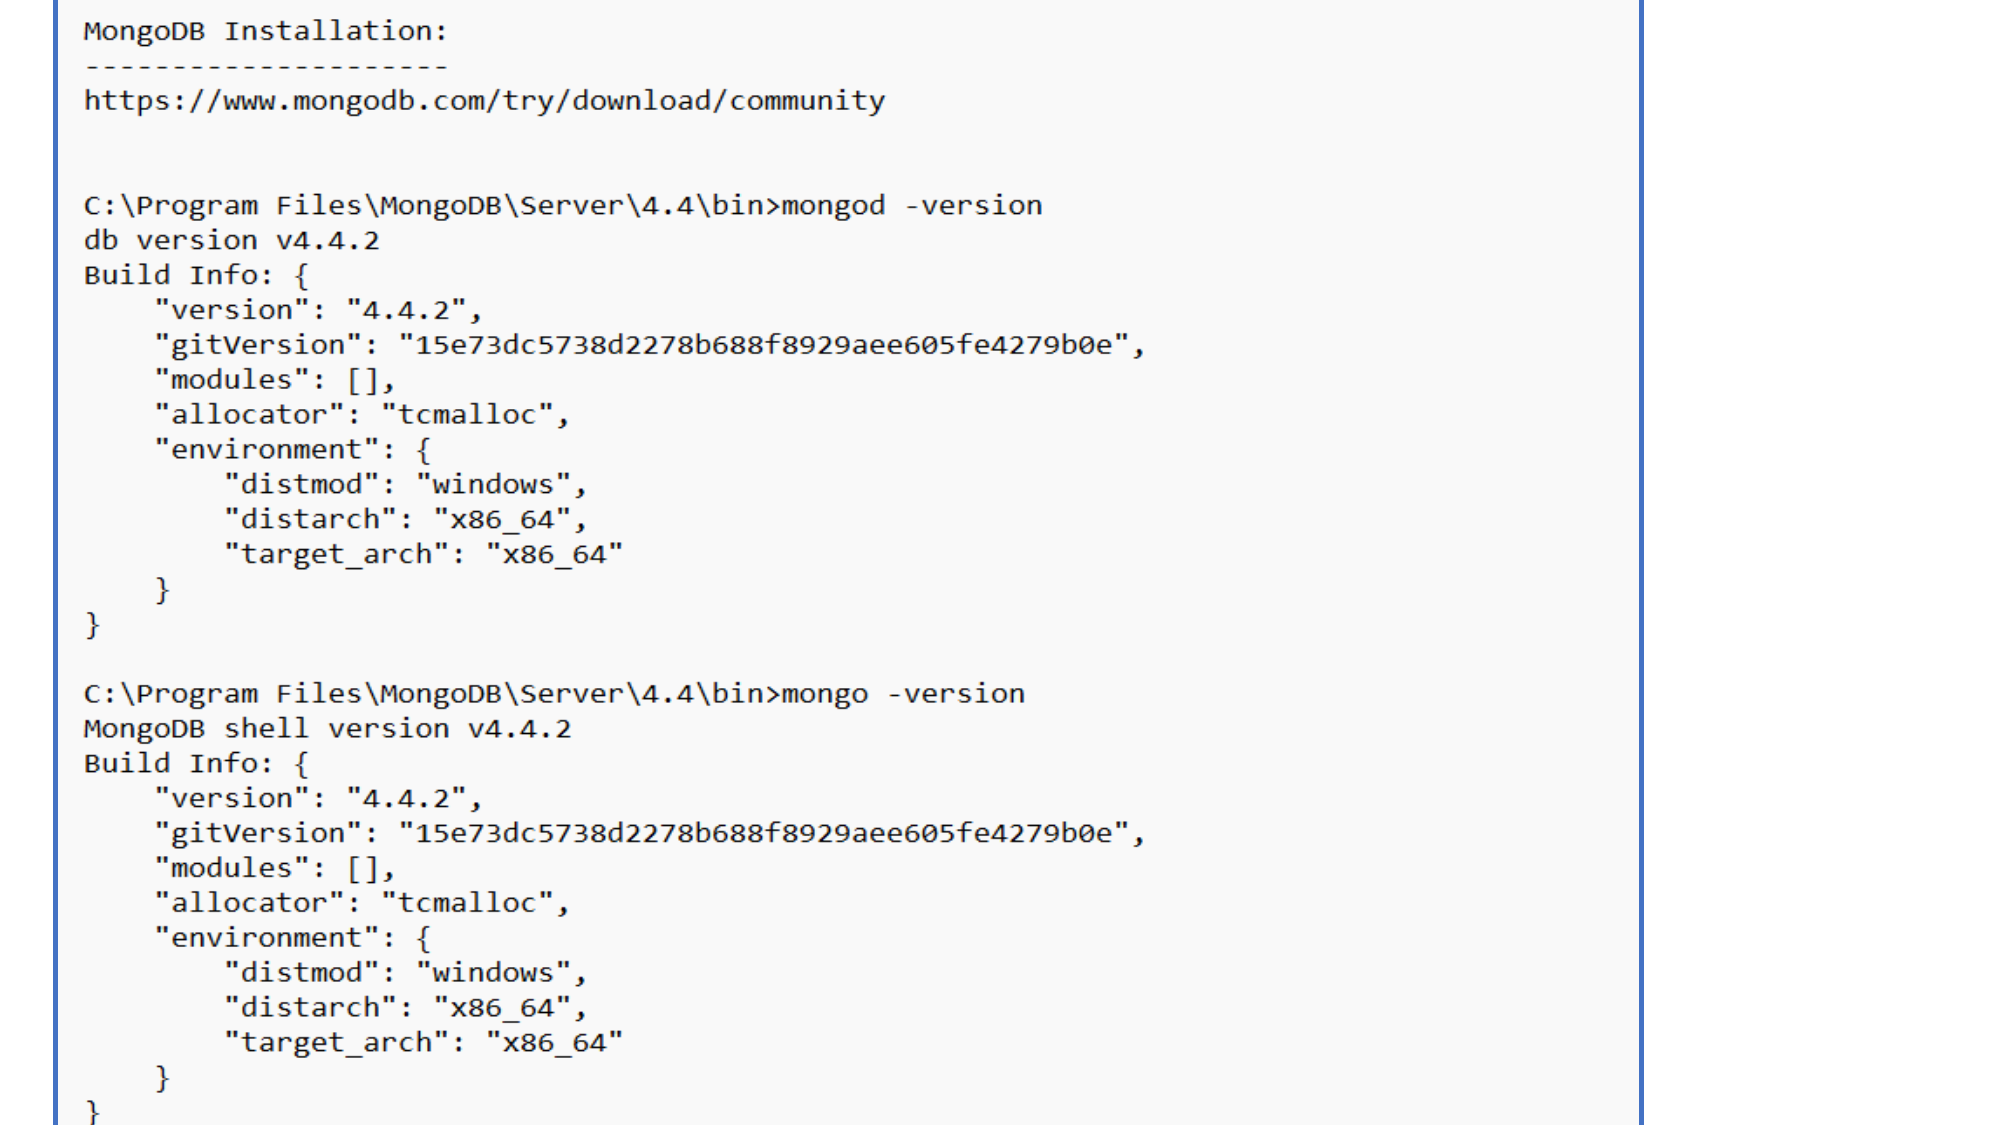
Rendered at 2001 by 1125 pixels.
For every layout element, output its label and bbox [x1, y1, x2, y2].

picture [57, 0, 1640, 1125]
